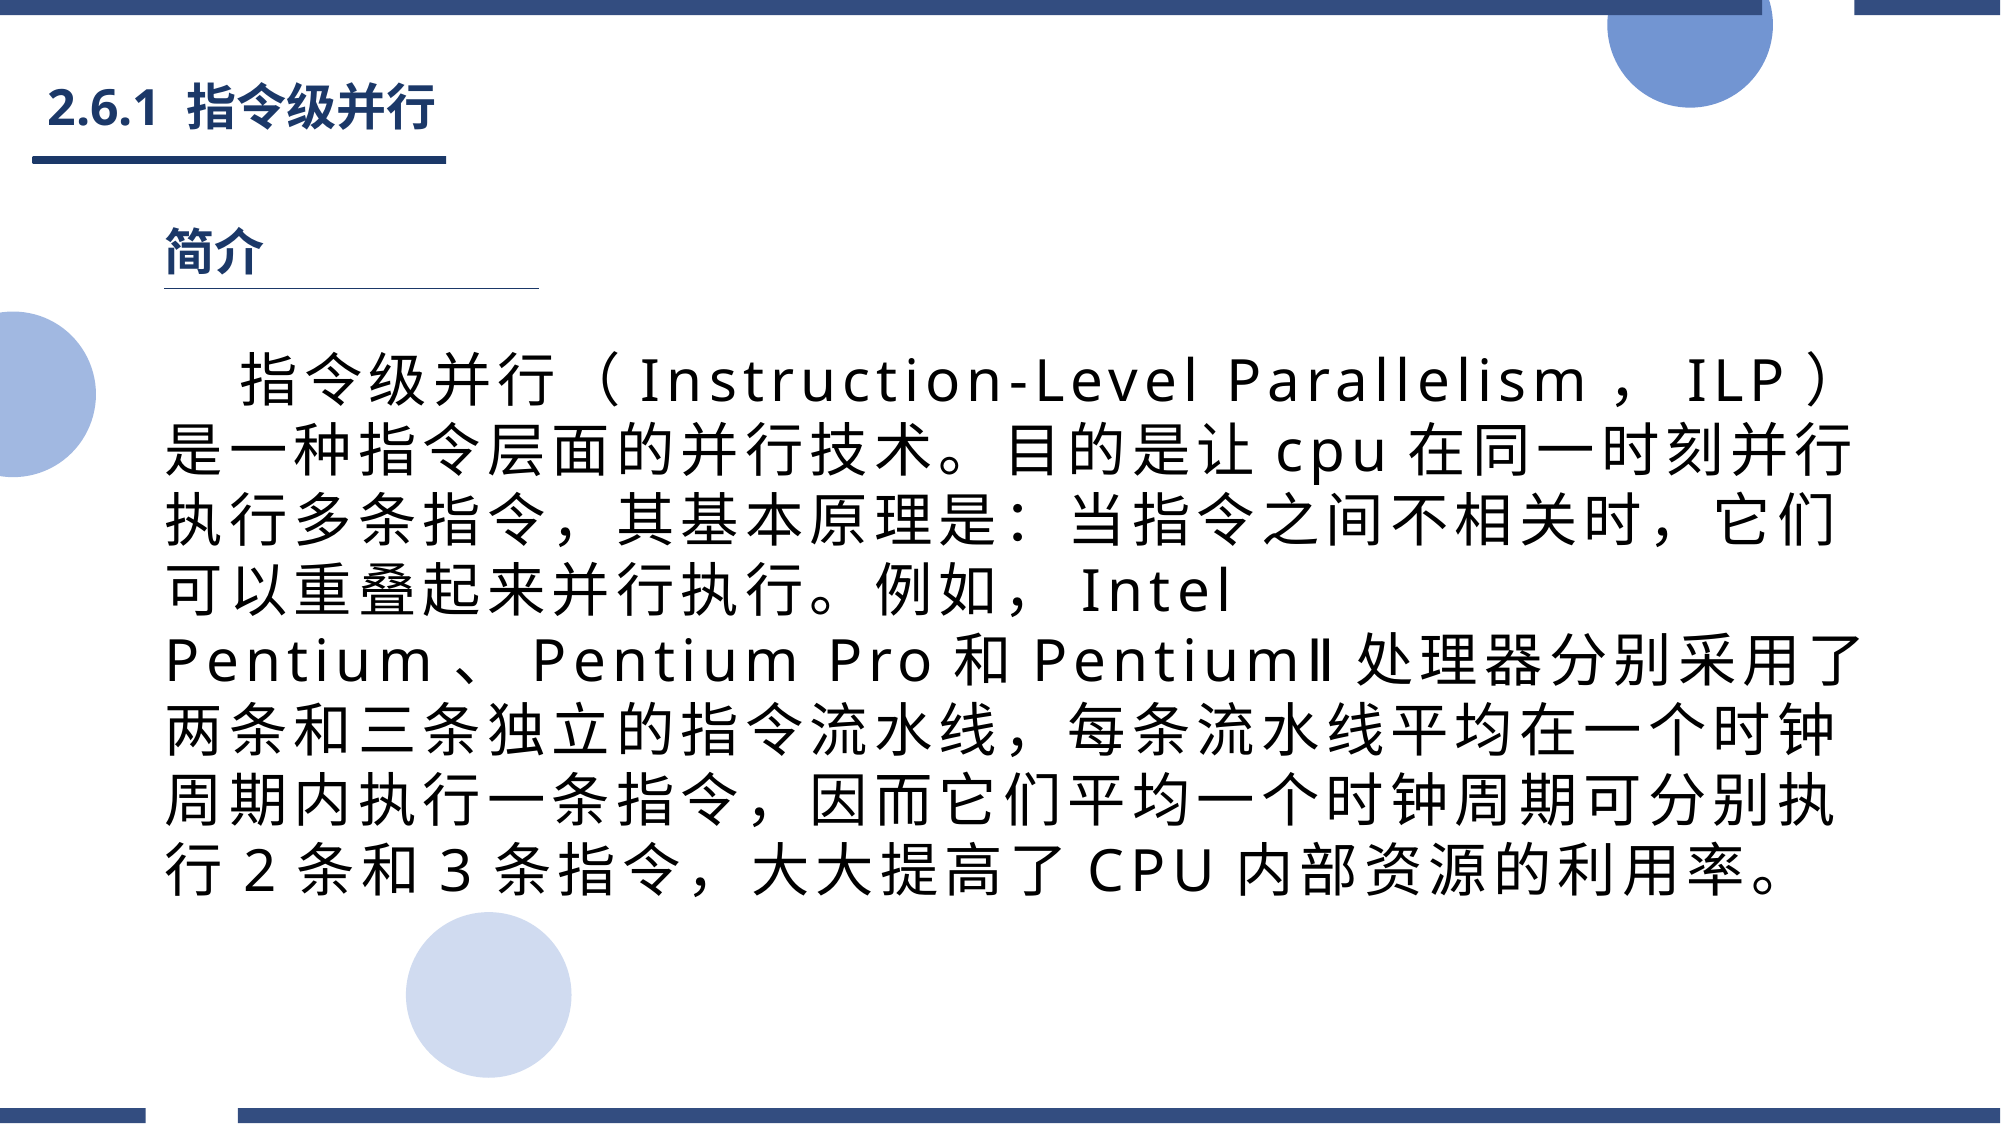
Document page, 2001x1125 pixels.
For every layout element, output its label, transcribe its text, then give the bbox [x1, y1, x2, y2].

text_box 指令级并行（Instruction-Level Parallelism，ILP）是一种指令层面的并行技术。目的是让cpu在同一时刻并行执行多条指令，其基本原理是：当指令之间不相关时，它们可以重叠起来并行执行。例如，Intel Pentium、Pentium Pro和PentiumⅡ处理器分别采用了两条和三条独立的指令流水线，每条流水线平均在一个时钟周期内执行一条指令，因而它们平均一个时钟周期可分别执行2条和3条指令，大大提高了CPU内部资源的利用率。 [150, 335, 1910, 911]
title 2.6.1 指令级并行 [32, 67, 569, 152]
text_box 简介 [150, 213, 660, 288]
